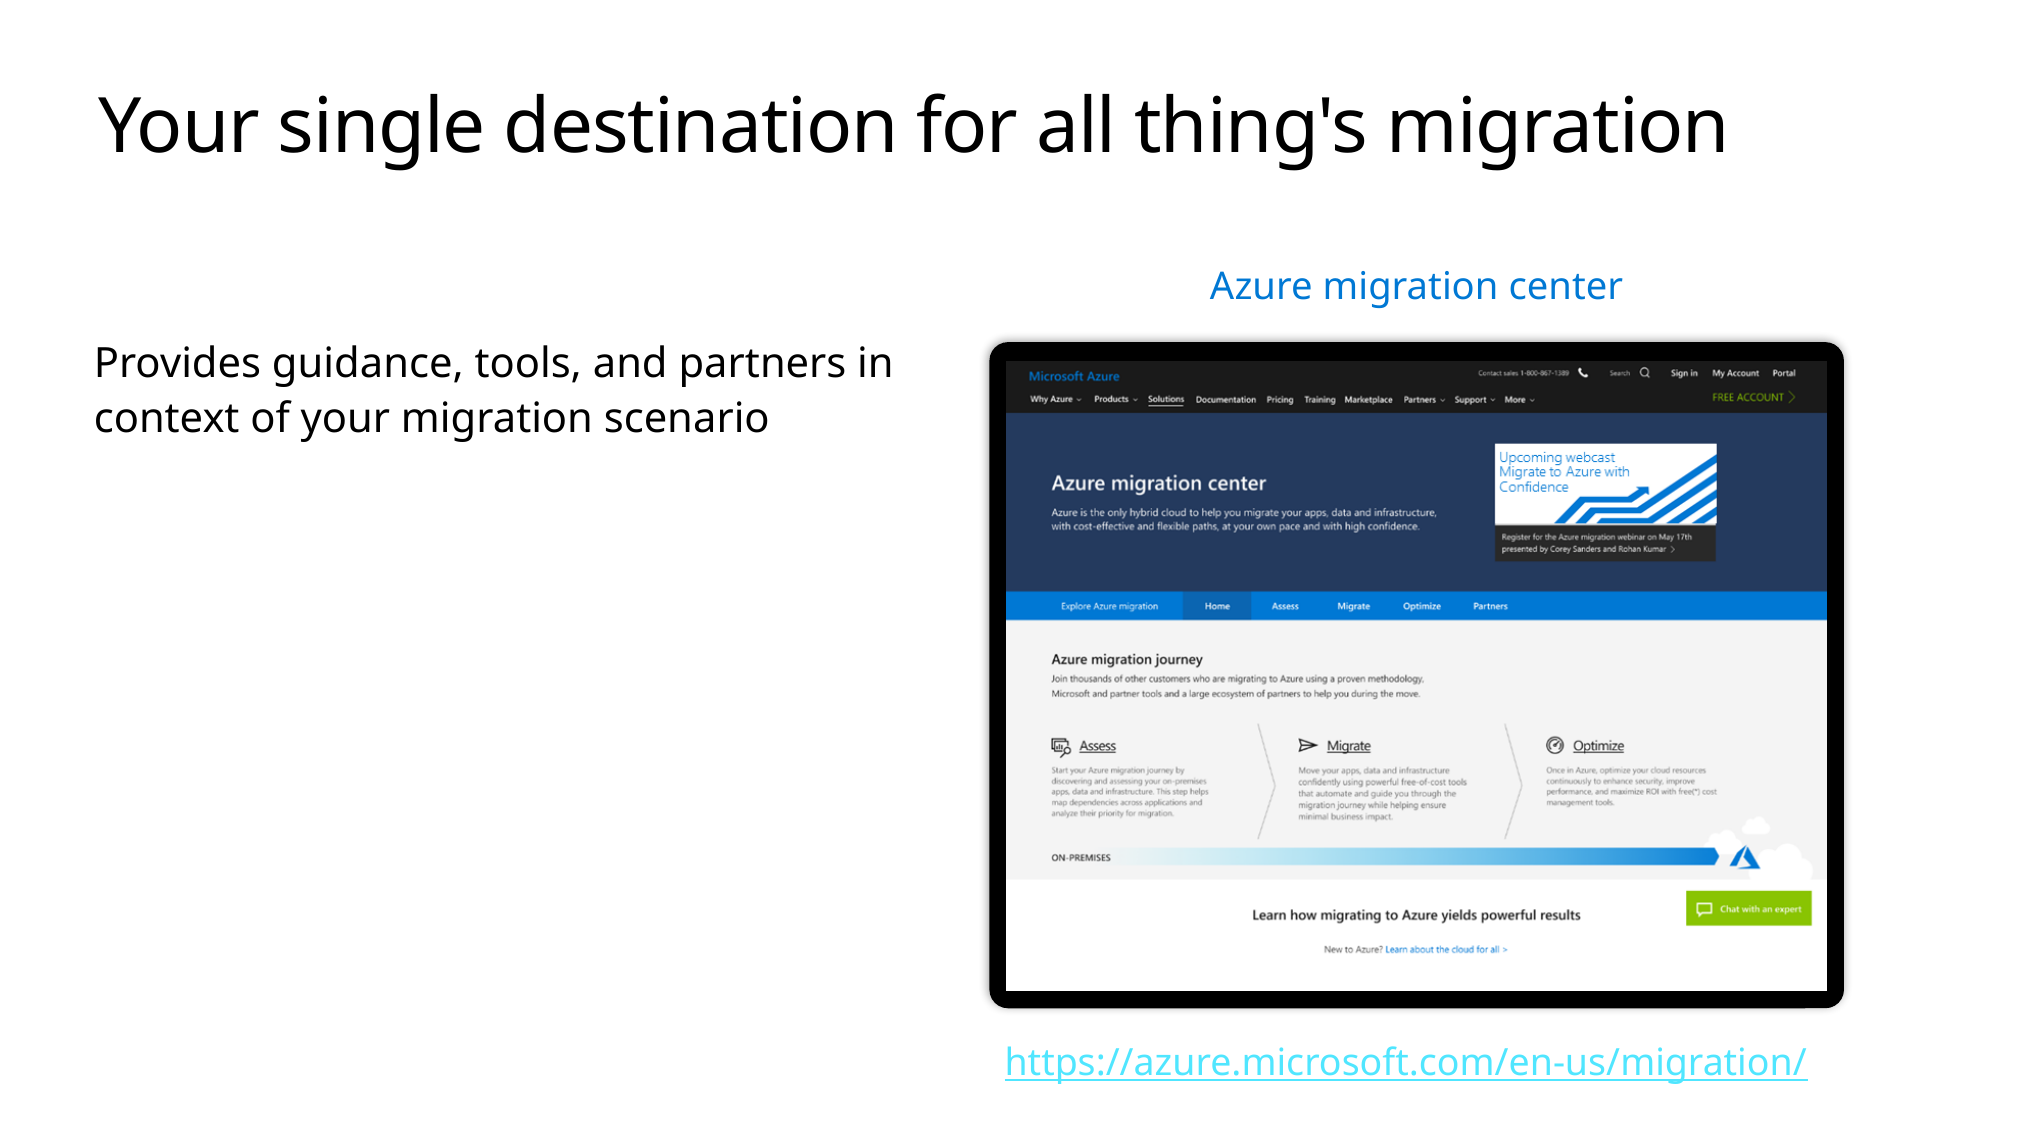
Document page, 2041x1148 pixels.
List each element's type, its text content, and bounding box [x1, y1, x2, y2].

text_box [45, 387, 810, 1034]
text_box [989, 341, 1845, 1009]
text_box https://azure.microsoft.com/en-us/migration/ [989, 1031, 1855, 1093]
text_box Azure migration center [999, 261, 1834, 307]
title Your single destination for all thing's migration [98, 76, 1943, 170]
list Provides guidance, tools, and partners in context of your migration scenario [93, 331, 914, 519]
